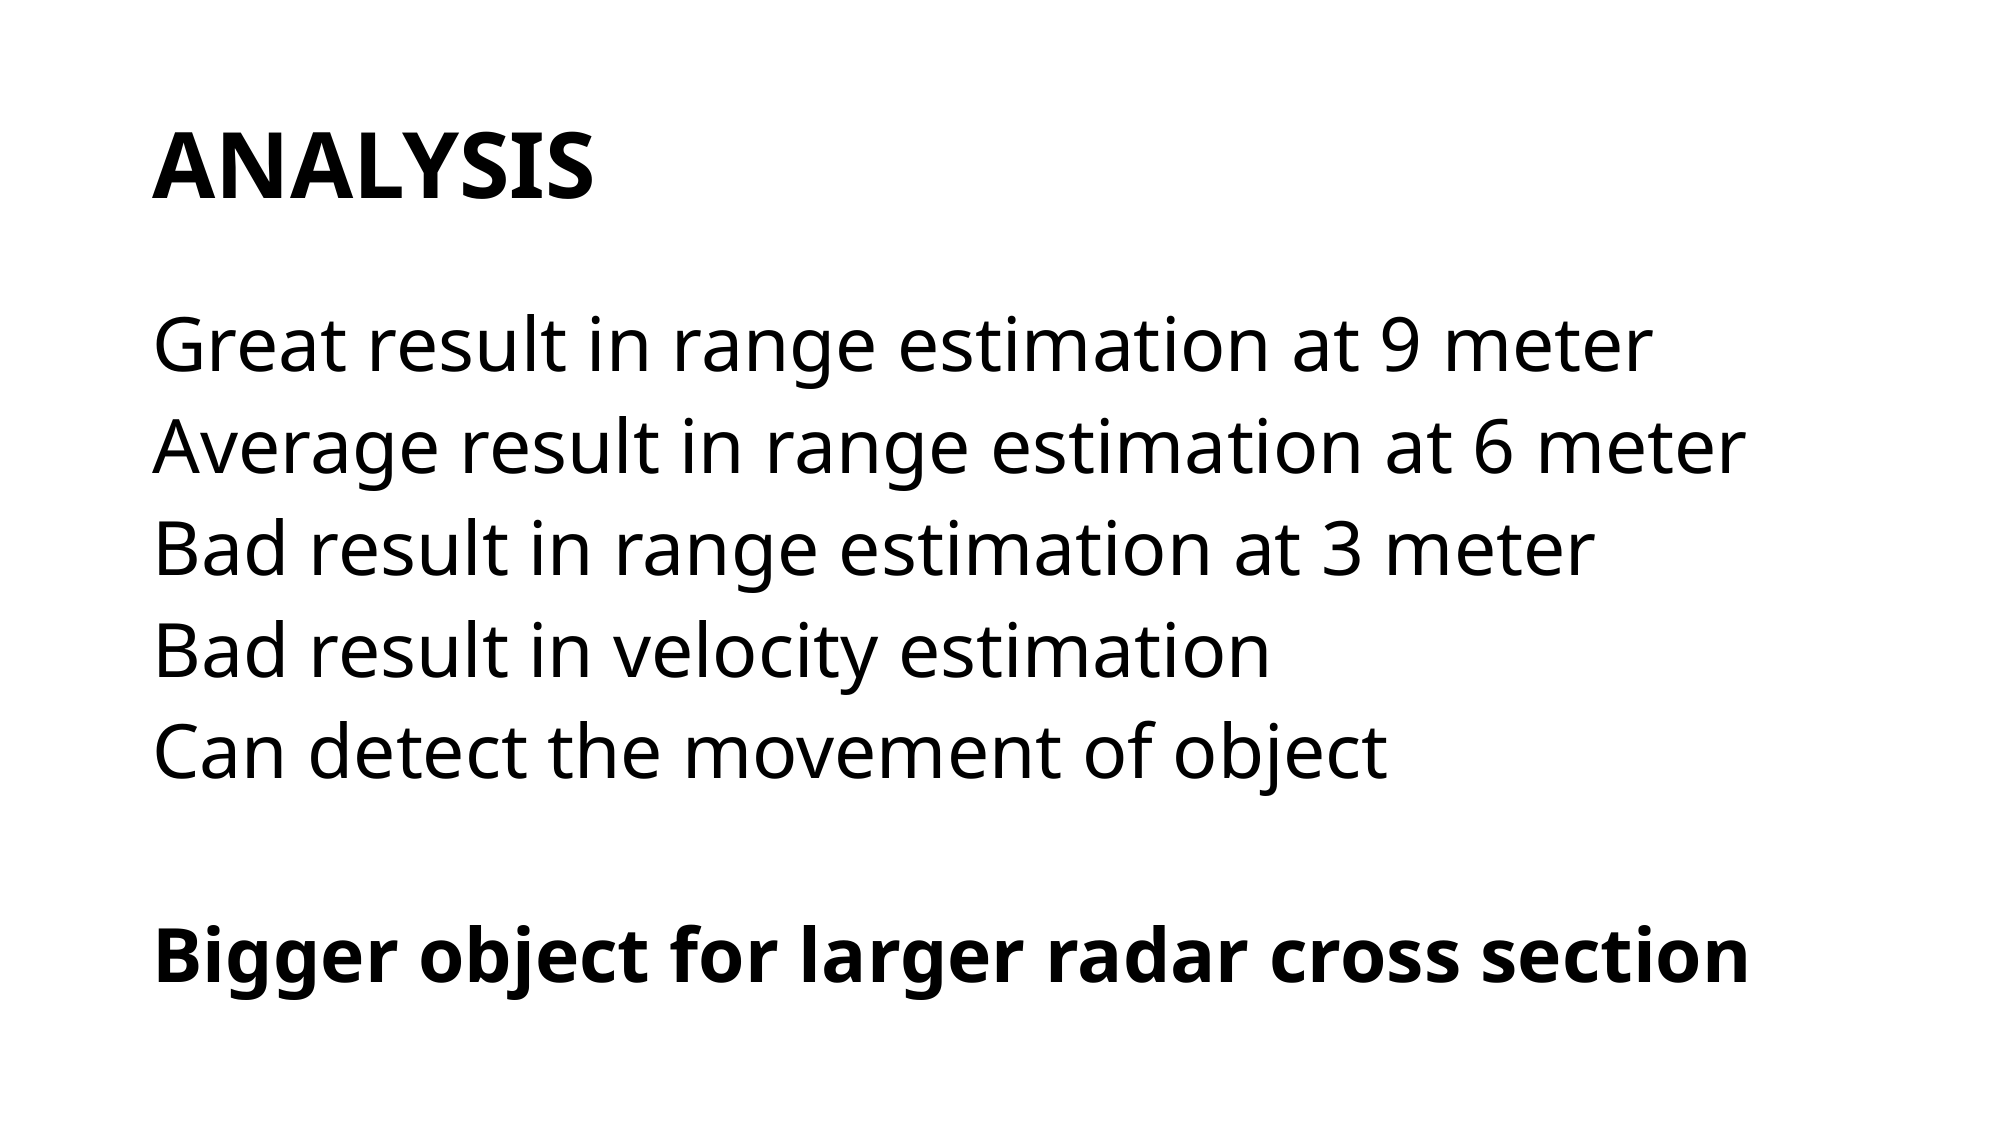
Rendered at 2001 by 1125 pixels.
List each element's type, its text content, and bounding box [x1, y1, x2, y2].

title ANALYSIS [137, 59, 1863, 278]
list Great result in range estimation at 9 meter Average result in range estimation at 6 meter Bad result in range estimation at 3 meter Bad result in velocity estimation Can detect the movement of object Bigger object for larger radar cross section [137, 299, 1863, 1014]
